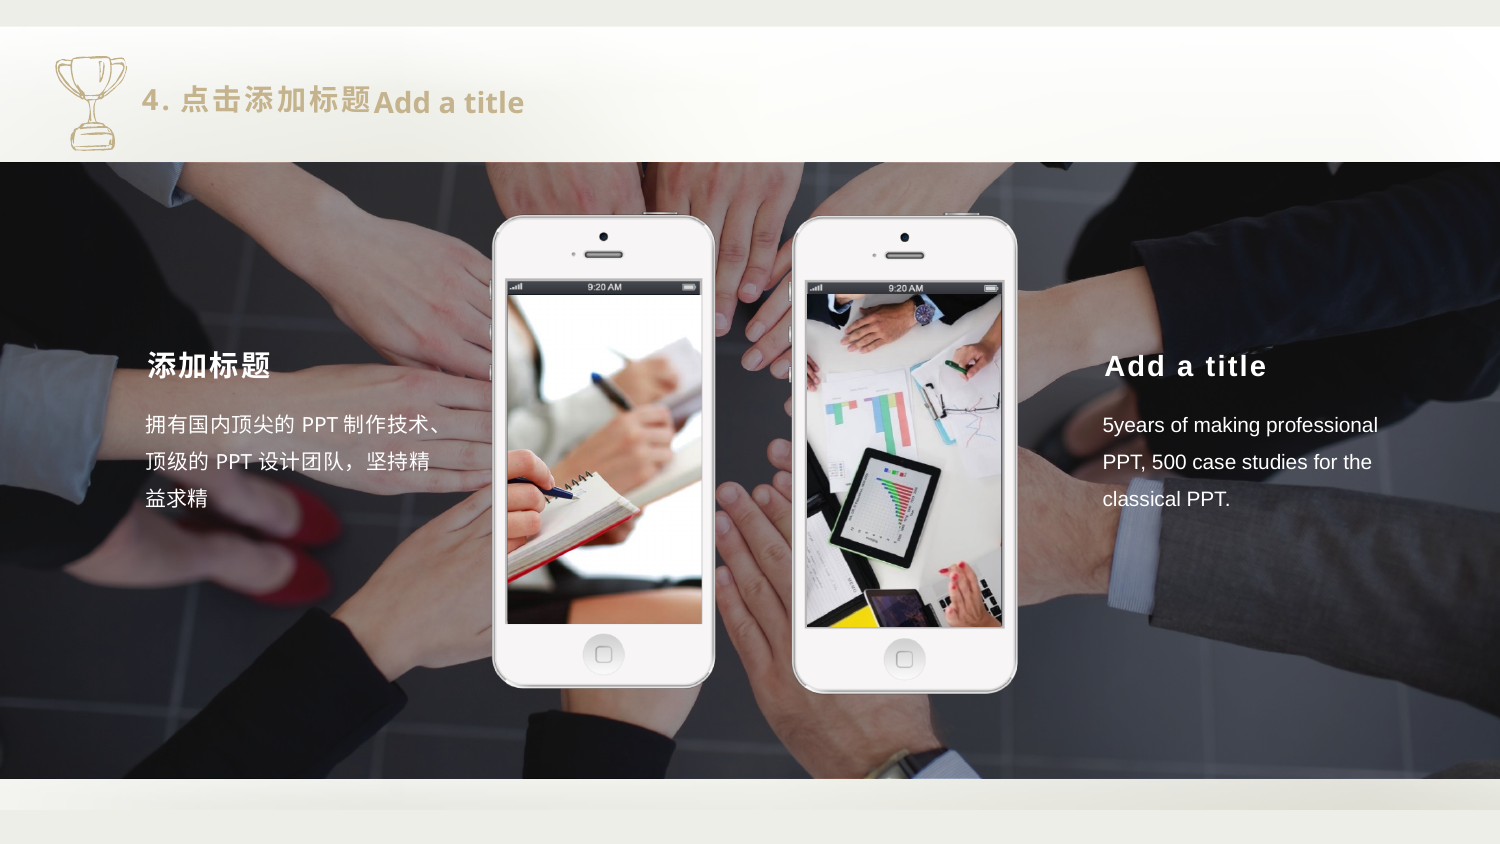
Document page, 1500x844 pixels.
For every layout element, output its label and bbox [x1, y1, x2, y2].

text_box [57, 49, 556, 152]
text_box [474, 205, 723, 696]
text_box [130, 340, 445, 521]
text_box [774, 205, 1026, 702]
text_box [0, 162, 1500, 779]
text_box [1087, 340, 1411, 521]
